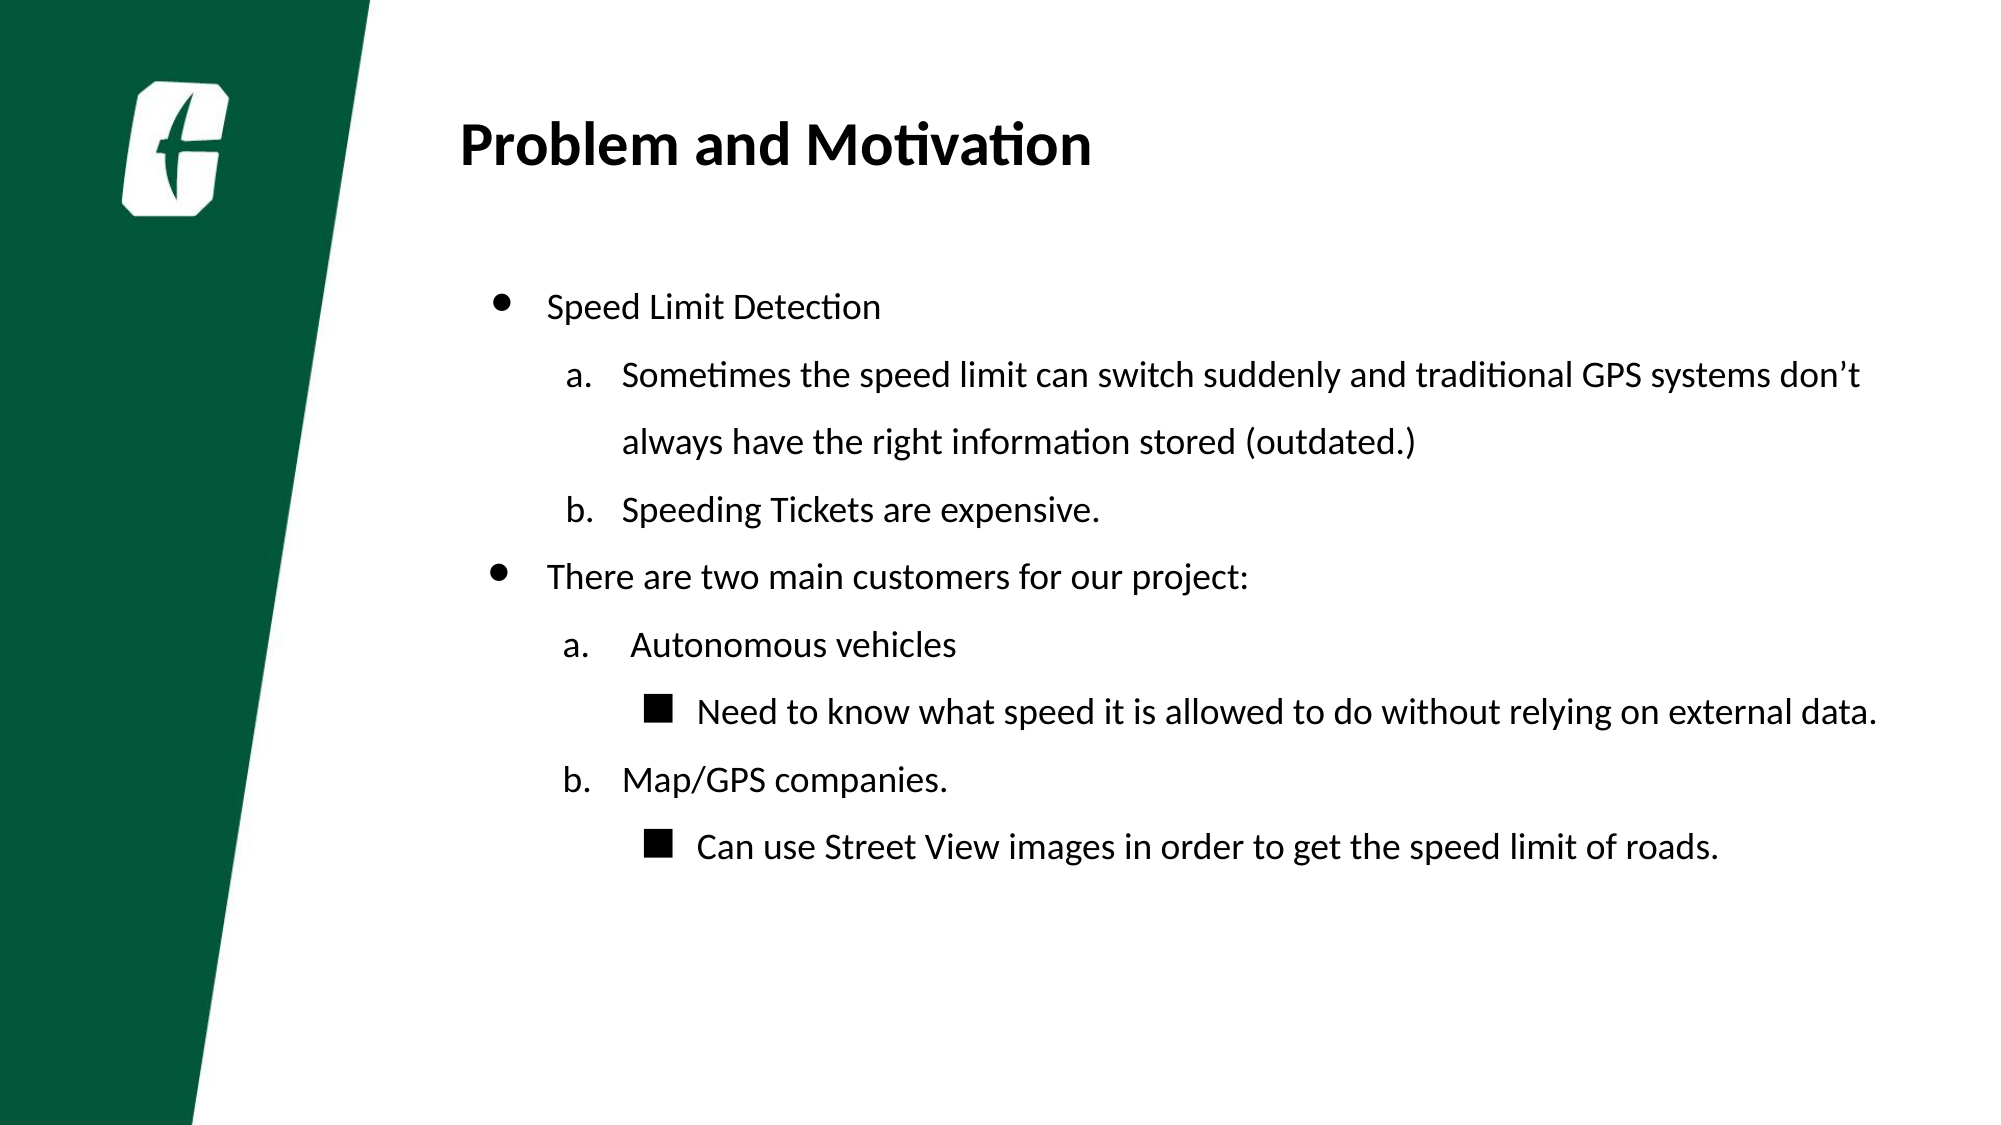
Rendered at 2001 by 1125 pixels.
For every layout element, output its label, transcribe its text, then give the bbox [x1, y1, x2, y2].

text_box Problem and Motivation [445, 87, 1805, 193]
text_box Speed Limit Detection Sometimes the speed limit can switch suddenly and traditional GPS systems don’t always have the right information stored (outdated.) Speeding Tickets are expensive. There are two main customers for our project: Autonomous vehicles Need to know what speed it is allowed to do without relying on external data. Map/GPS companies. Can use Street View images in order to get the speed limit of roads. [456, 244, 1940, 882]
picture [0, 0, 2001, 1125]
